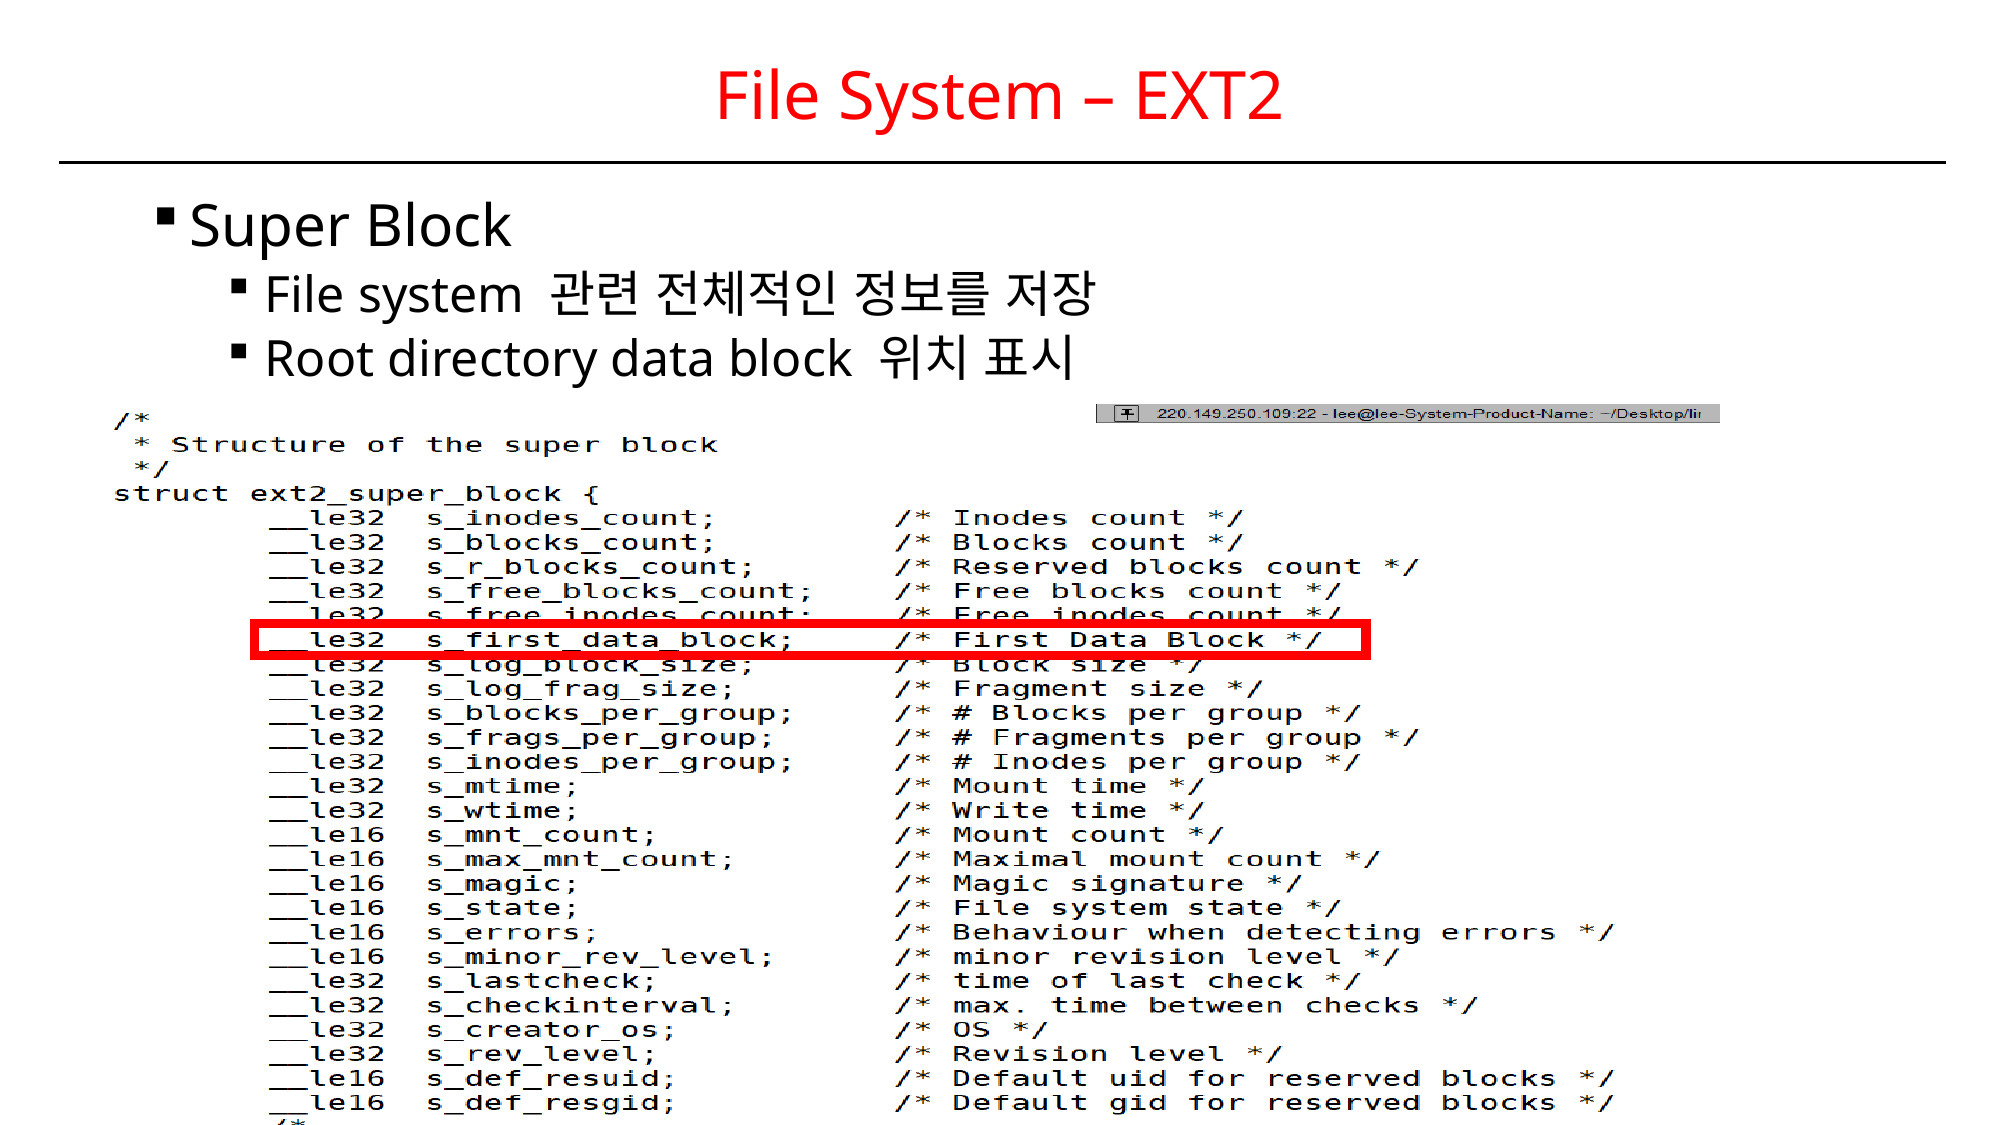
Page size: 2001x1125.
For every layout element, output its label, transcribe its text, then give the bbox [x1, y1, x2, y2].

title File System – EXT2 [137, 42, 1863, 153]
picture [106, 404, 1720, 1125]
list Super Block File system 관련 전체적인 정보를 저장 Root directory data block 위치 표시 [137, 188, 1863, 978]
